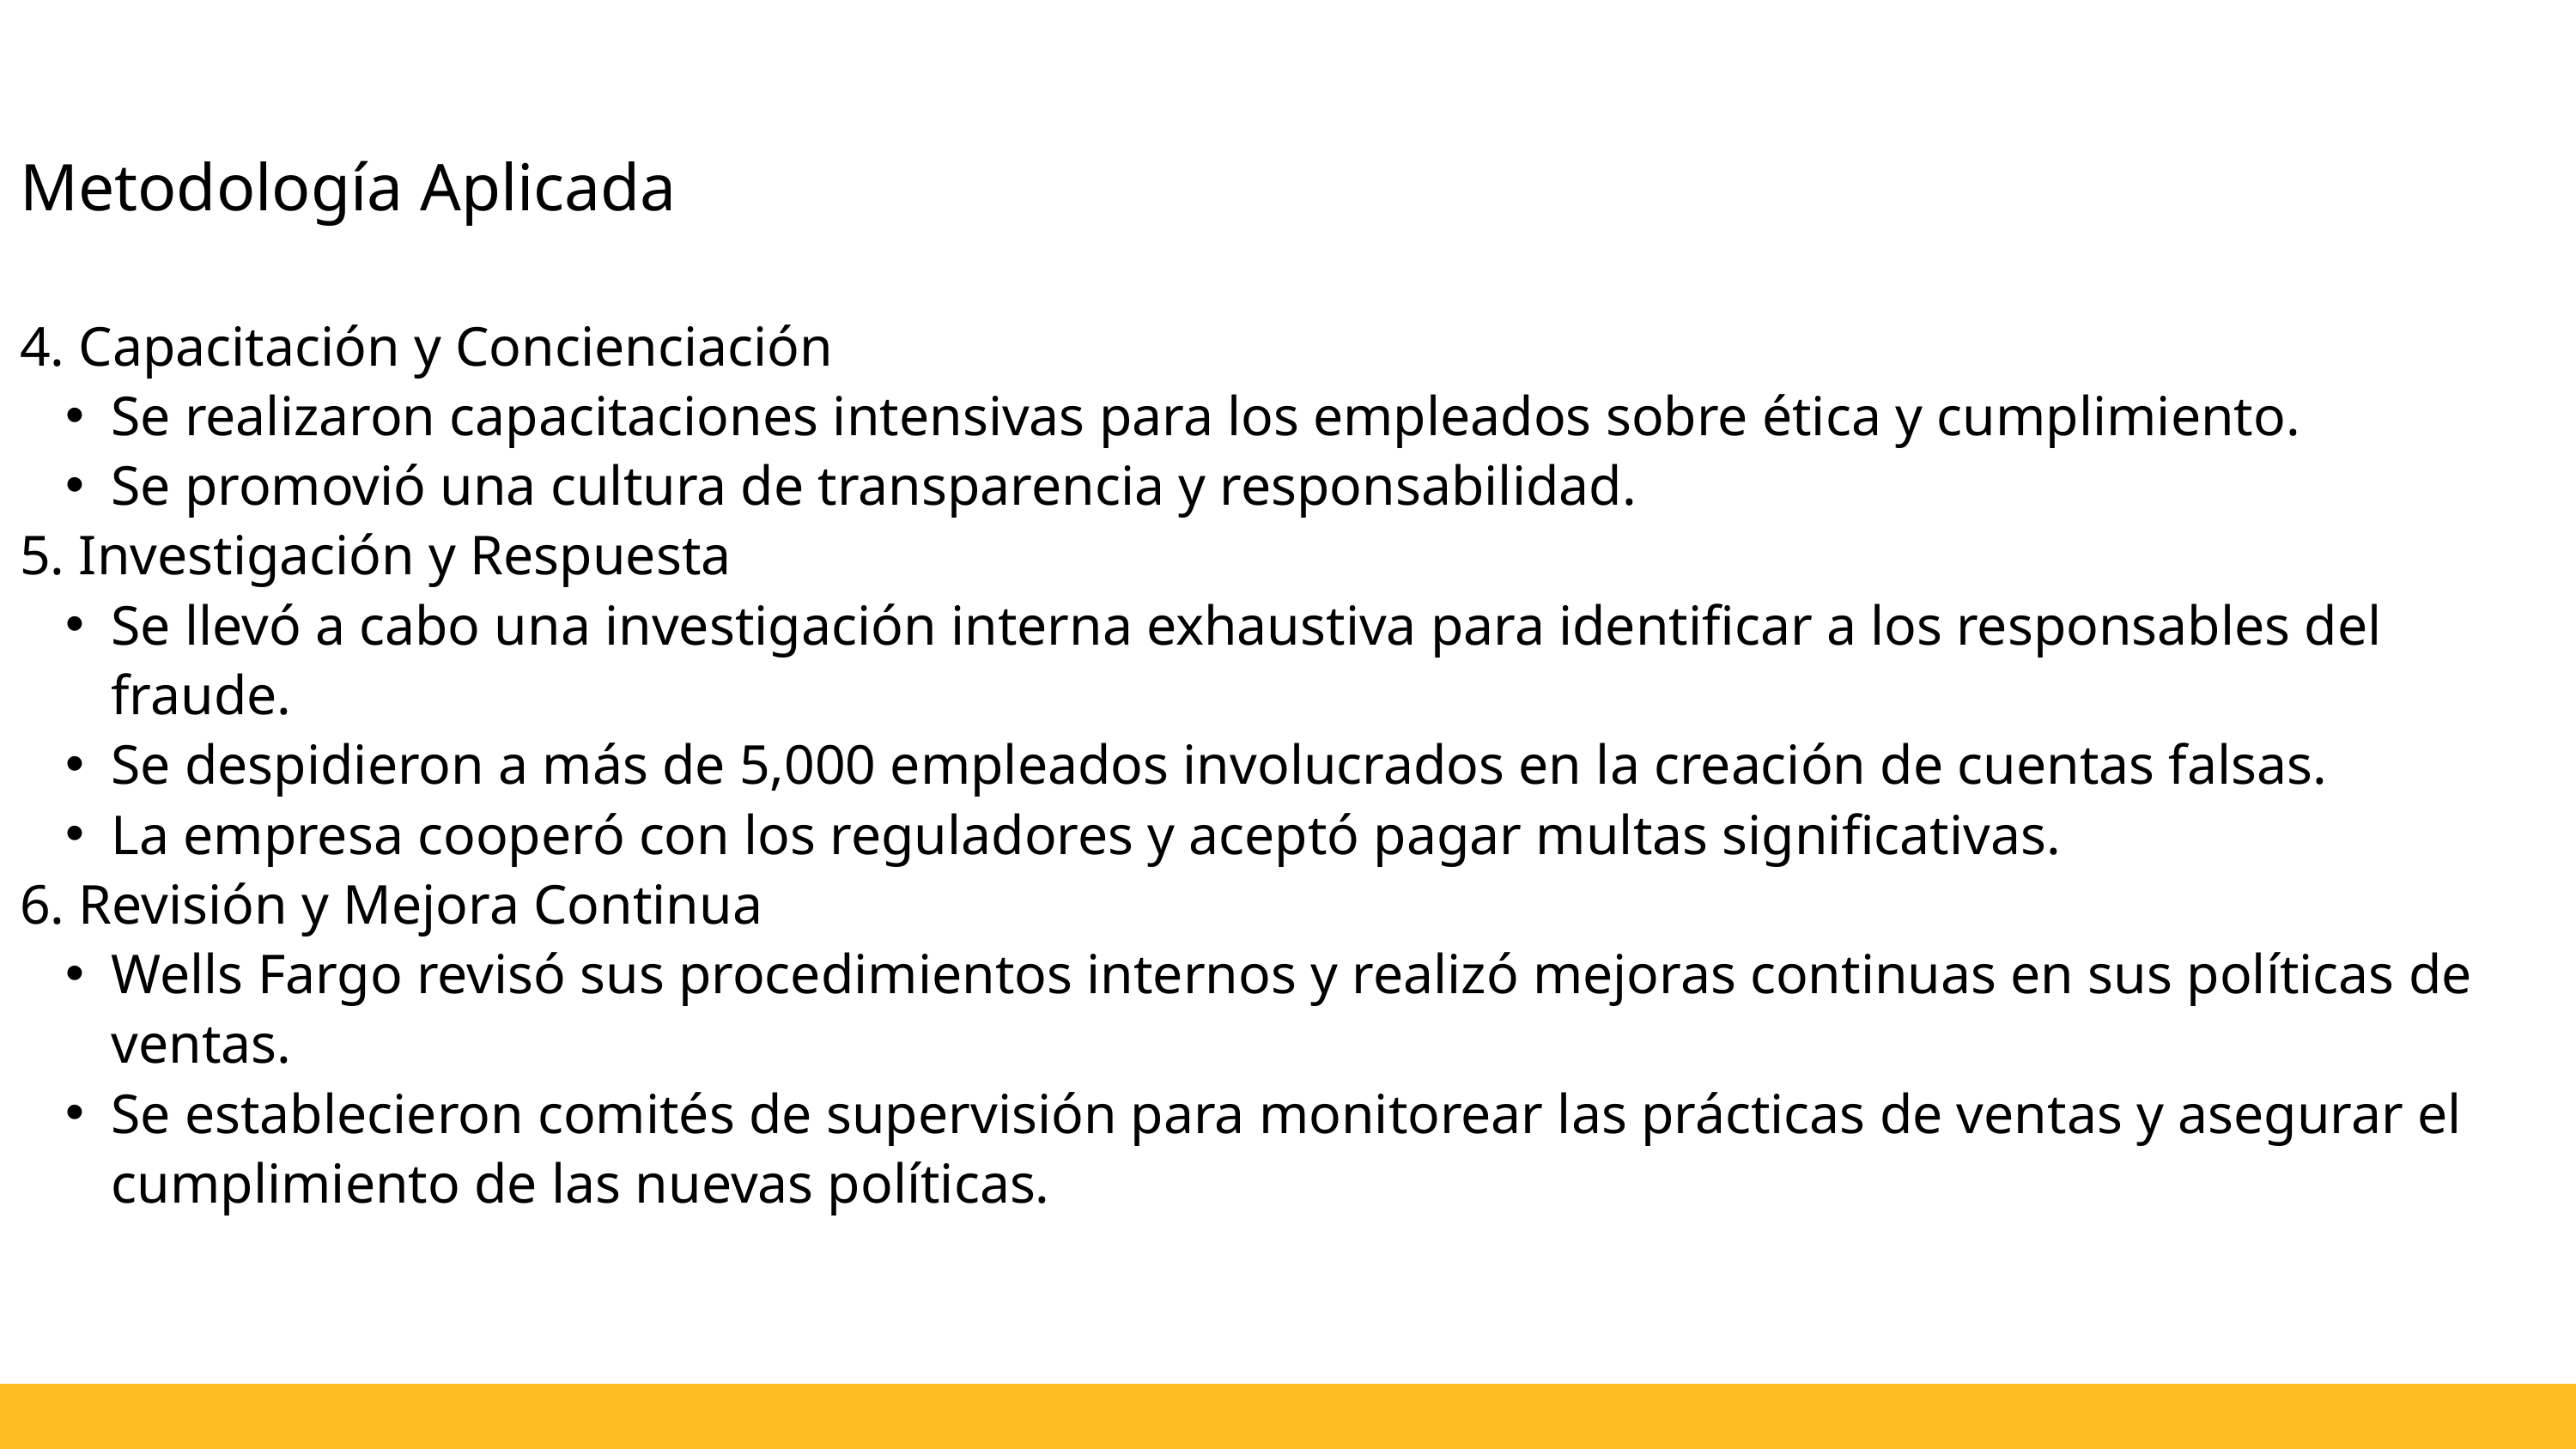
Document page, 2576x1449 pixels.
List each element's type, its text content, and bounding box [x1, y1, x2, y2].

text_box Metodología Aplicada 4. Capacitación y Concienciación Se realizaron capacitaciones intensivas para los empleados sobre ética y cumplimiento. Se promovió una cultura de transparencia y responsabilidad. 5. Investigación y Respuesta Se llevó a cabo una investigación interna exhaustiva para identificar a los responsables del fraude. Se despidieron a más de 5,000 empleados involucrados en la creación de cuentas falsas. La empresa cooperó con los reguladores y aceptó pagar multas significativas. 6. Revisión y Mejora Continua Wells Fargo revisó sus procedimientos internos y realizó mejoras continuas en sus políticas de ventas. Se establecieron comités de supervisión para monitorear las prácticas de ventas y asegurar el cumplimiento de las nuevas políticas. [20, 139, 2576, 1358]
text_box [0, 1384, 2576, 1449]
